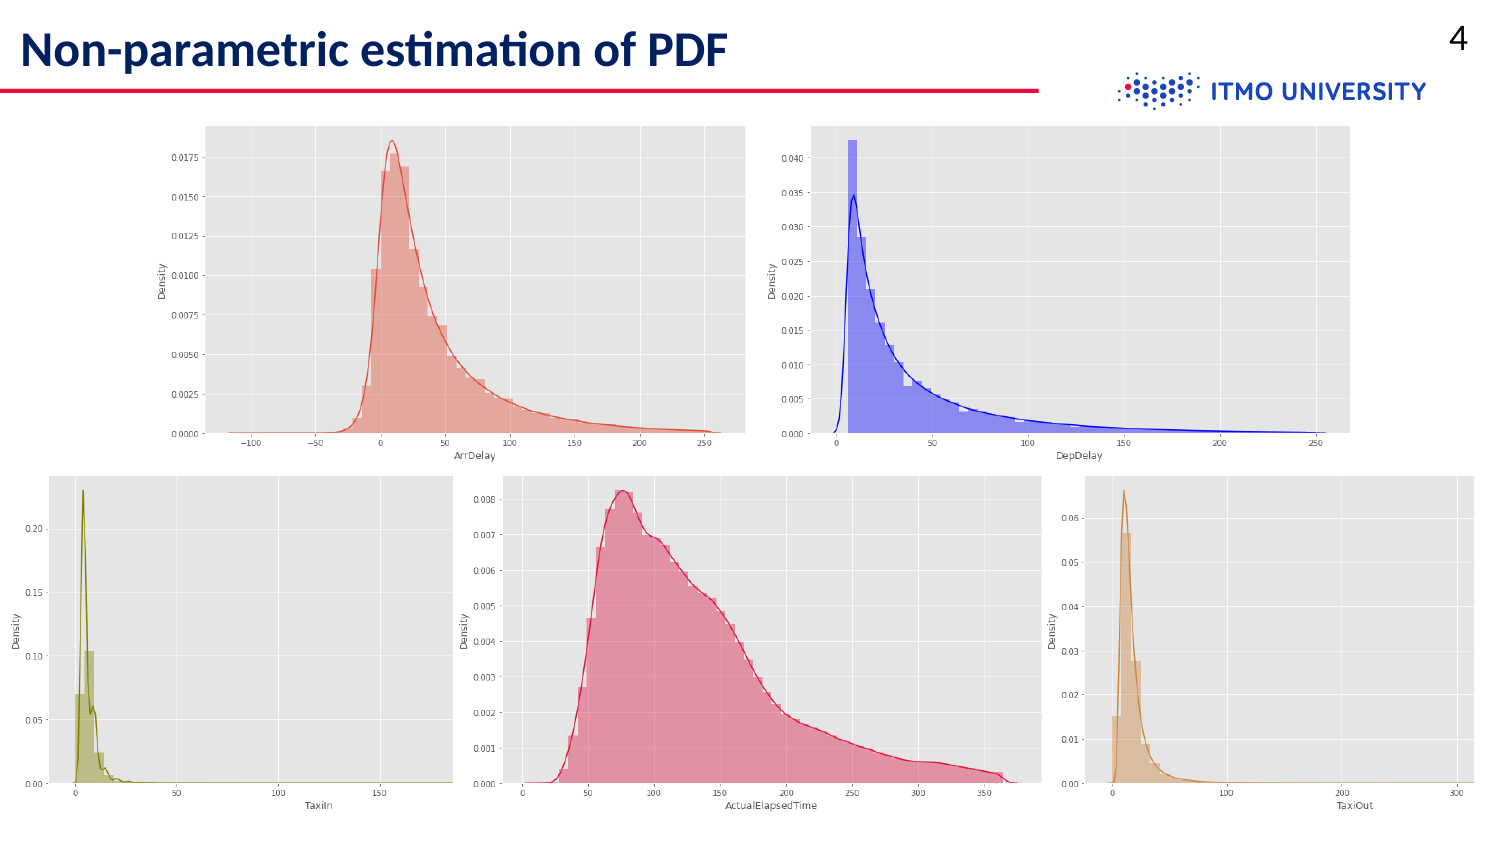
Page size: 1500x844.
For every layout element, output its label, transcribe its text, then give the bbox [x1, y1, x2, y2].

text_box Non-parametric estimation of PDF [5, 16, 1042, 85]
picture [0, 0, 1500, 844]
text_box 4 [1434, 4, 1500, 65]
